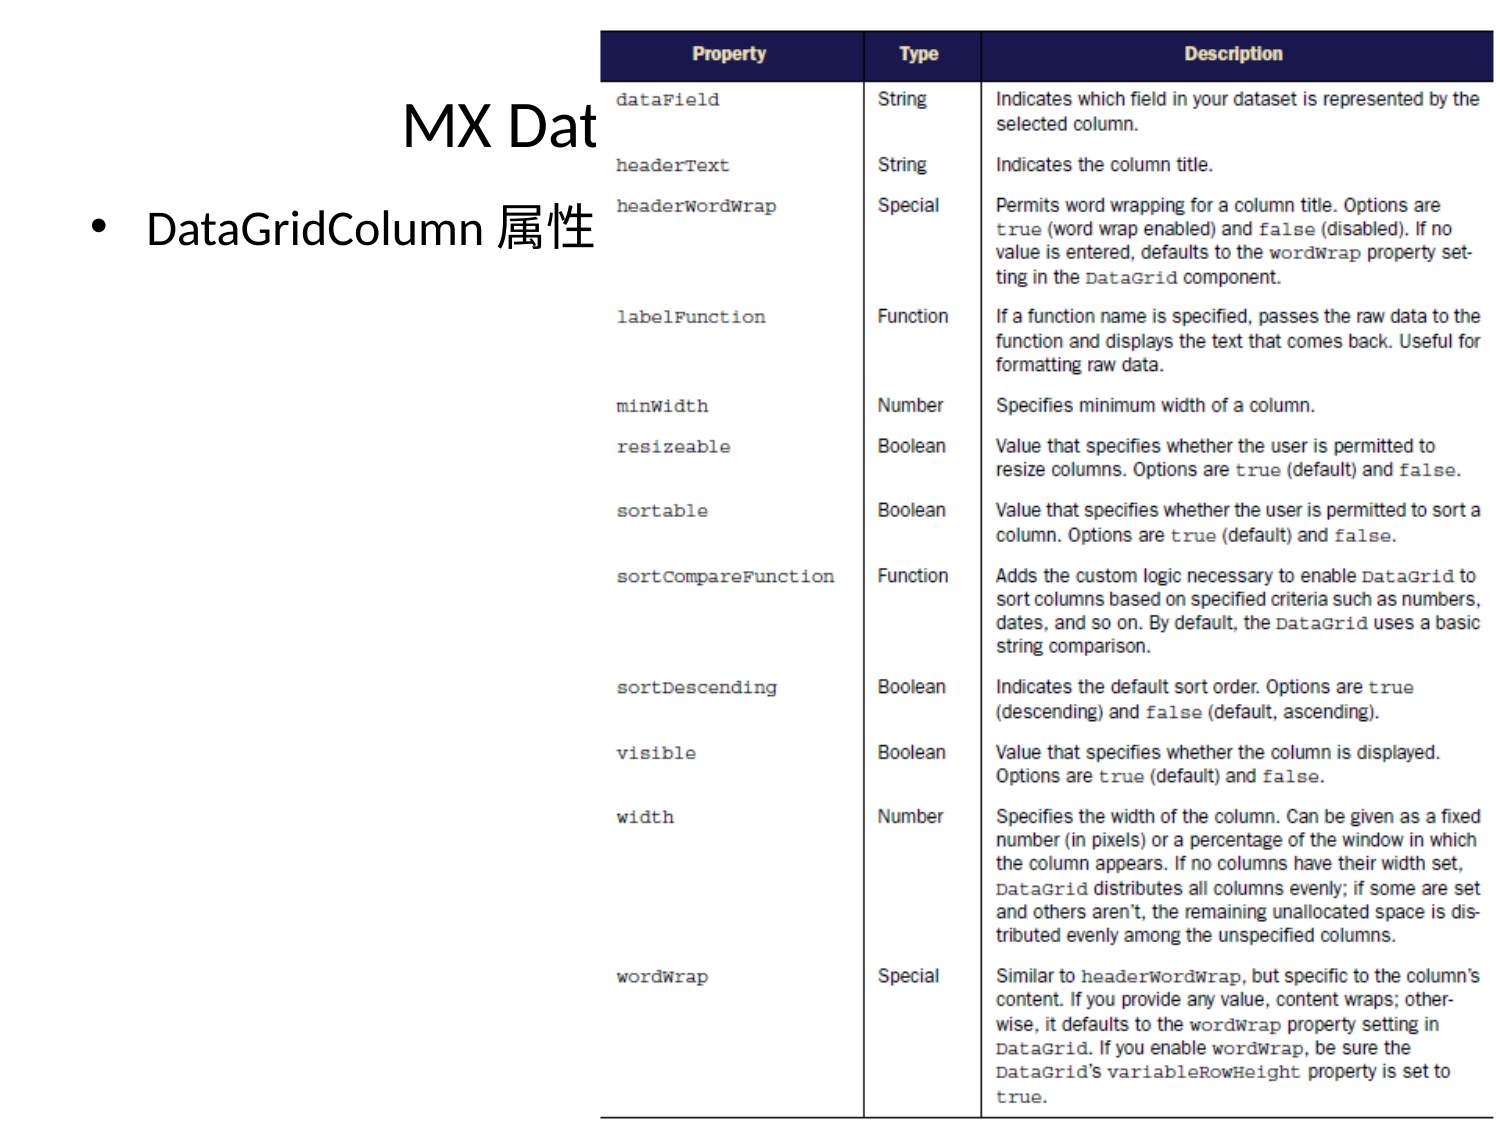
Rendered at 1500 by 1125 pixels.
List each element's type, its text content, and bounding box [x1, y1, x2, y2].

list DataGridColumn属性 [75, 187, 591, 1100]
title MX DataGrid、列表和树 [75, 50, 591, 187]
picture [596, 23, 1500, 1125]
